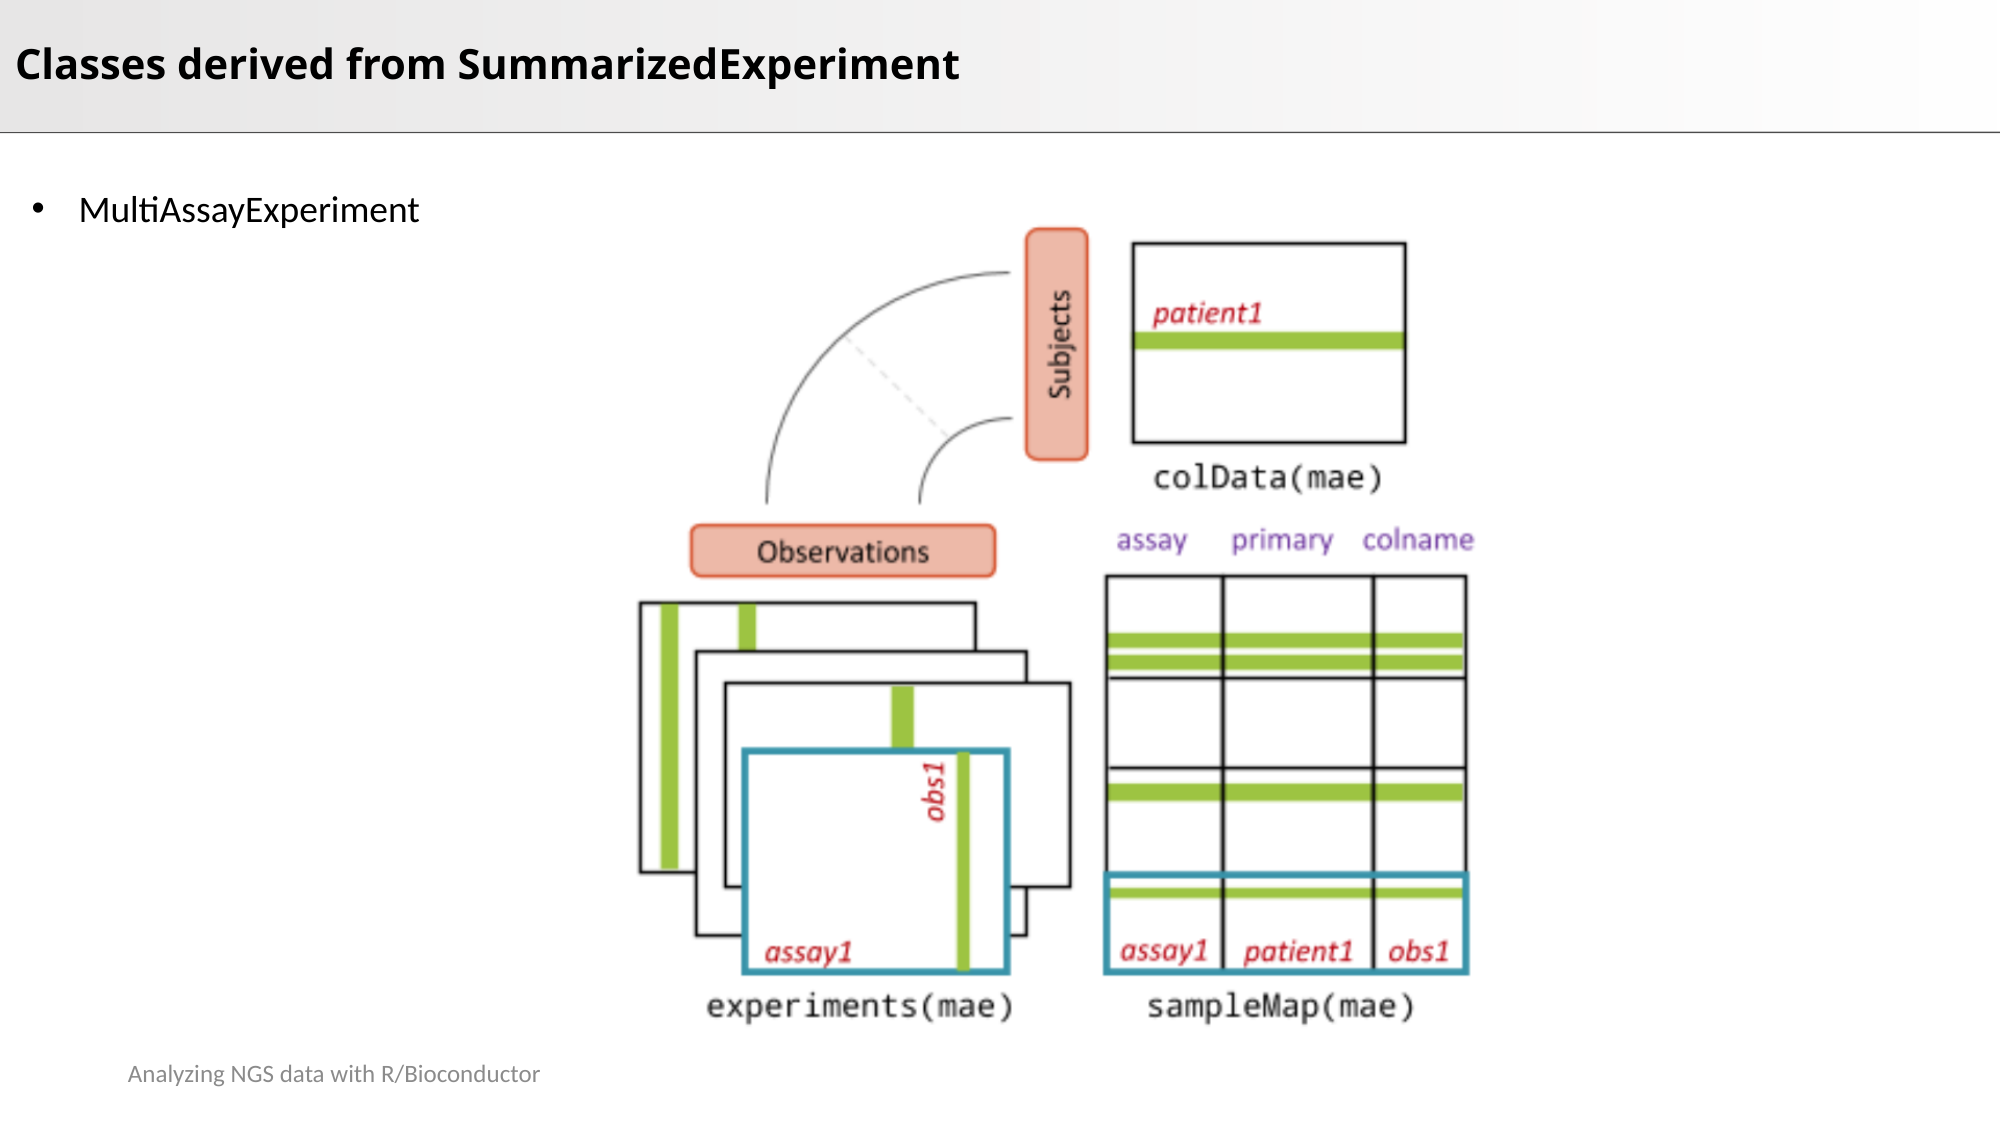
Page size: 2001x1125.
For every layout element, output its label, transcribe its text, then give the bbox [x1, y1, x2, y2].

text_box MultiAssayExperiment [16, 177, 1065, 238]
title Classes derived from SummarizedExperiment [0, 0, 2000, 132]
footer Analyzing NGS data with R/Bioconductor [0, 1042, 675, 1103]
picture [603, 200, 1554, 1051]
